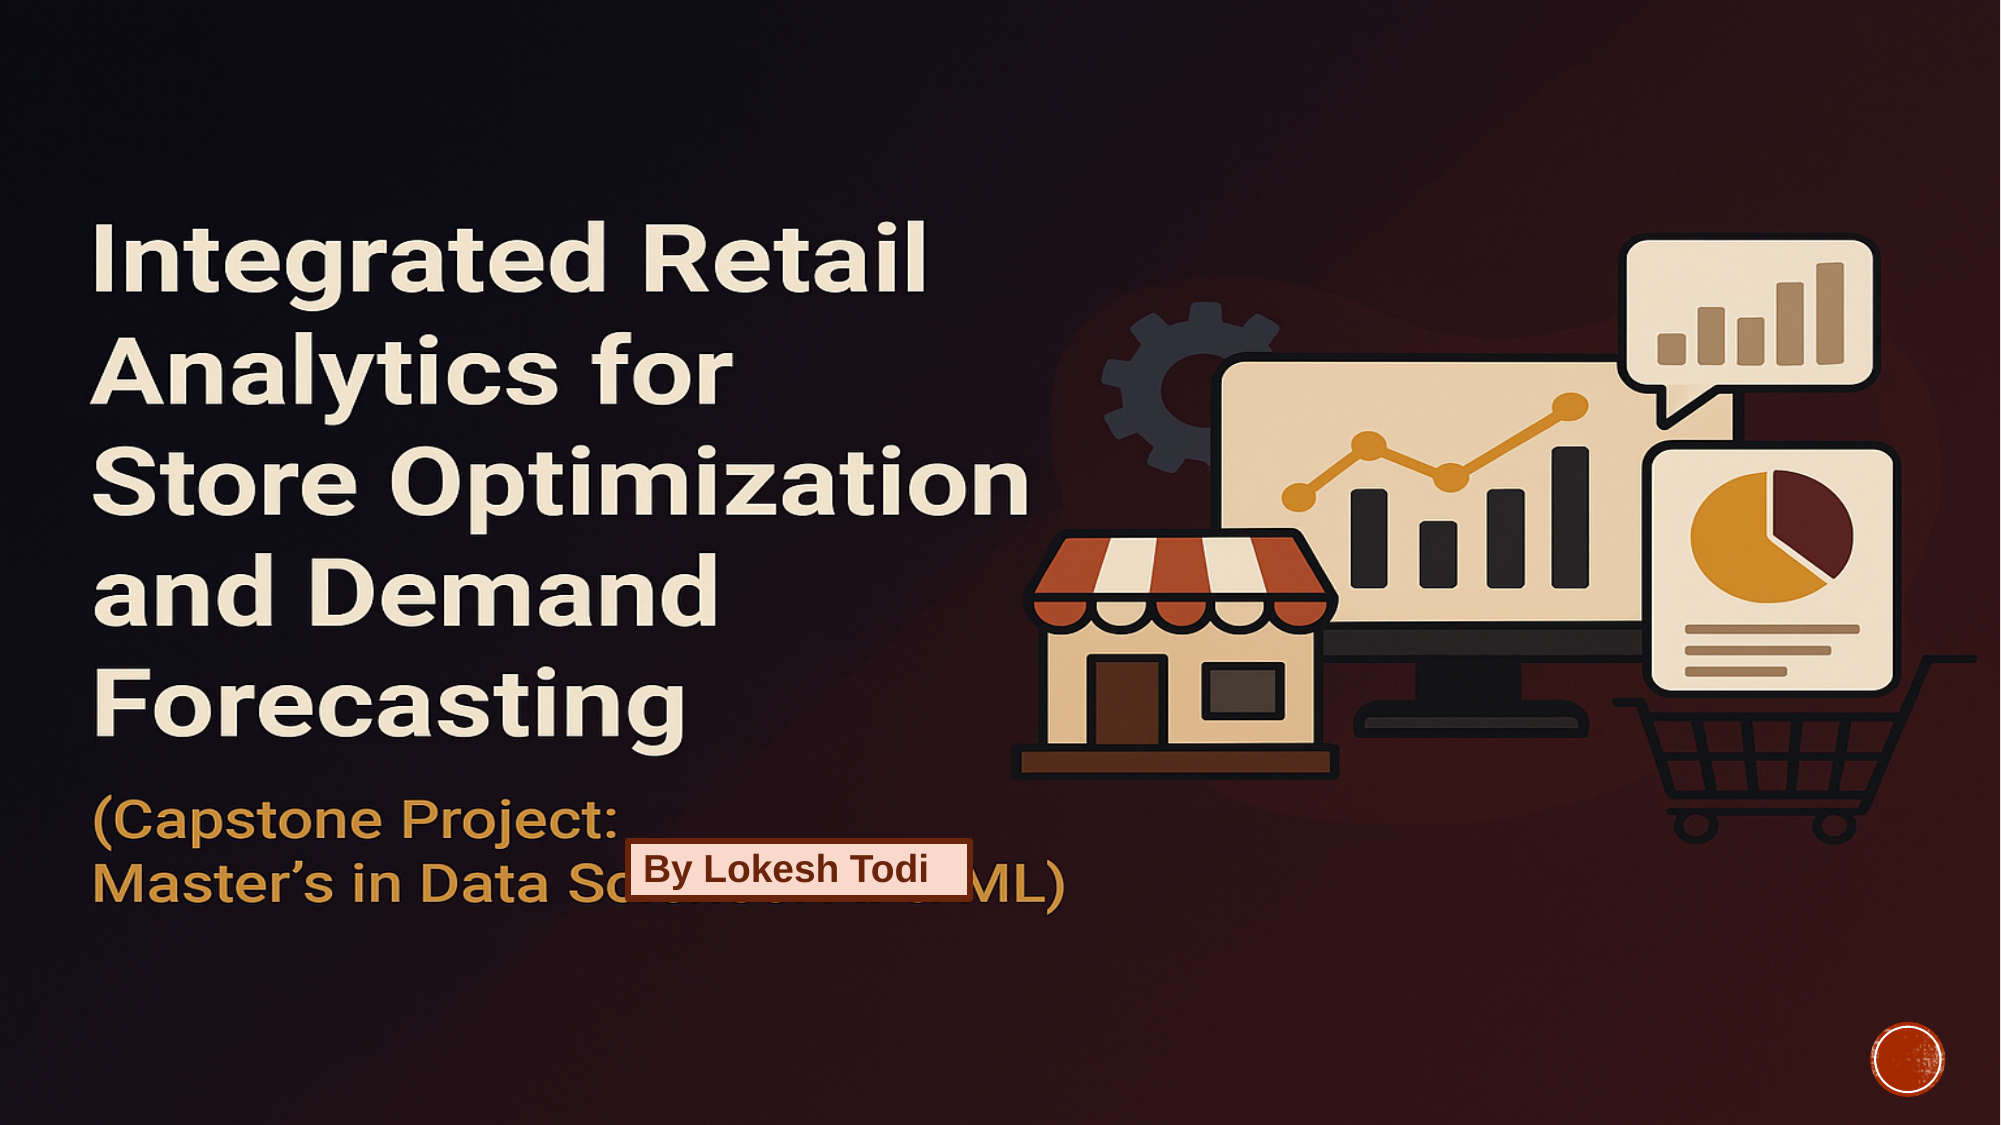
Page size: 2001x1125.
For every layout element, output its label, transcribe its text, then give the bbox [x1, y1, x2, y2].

picture [0, 0, 2001, 1125]
text_box By Lokesh Todi [628, 840, 971, 899]
